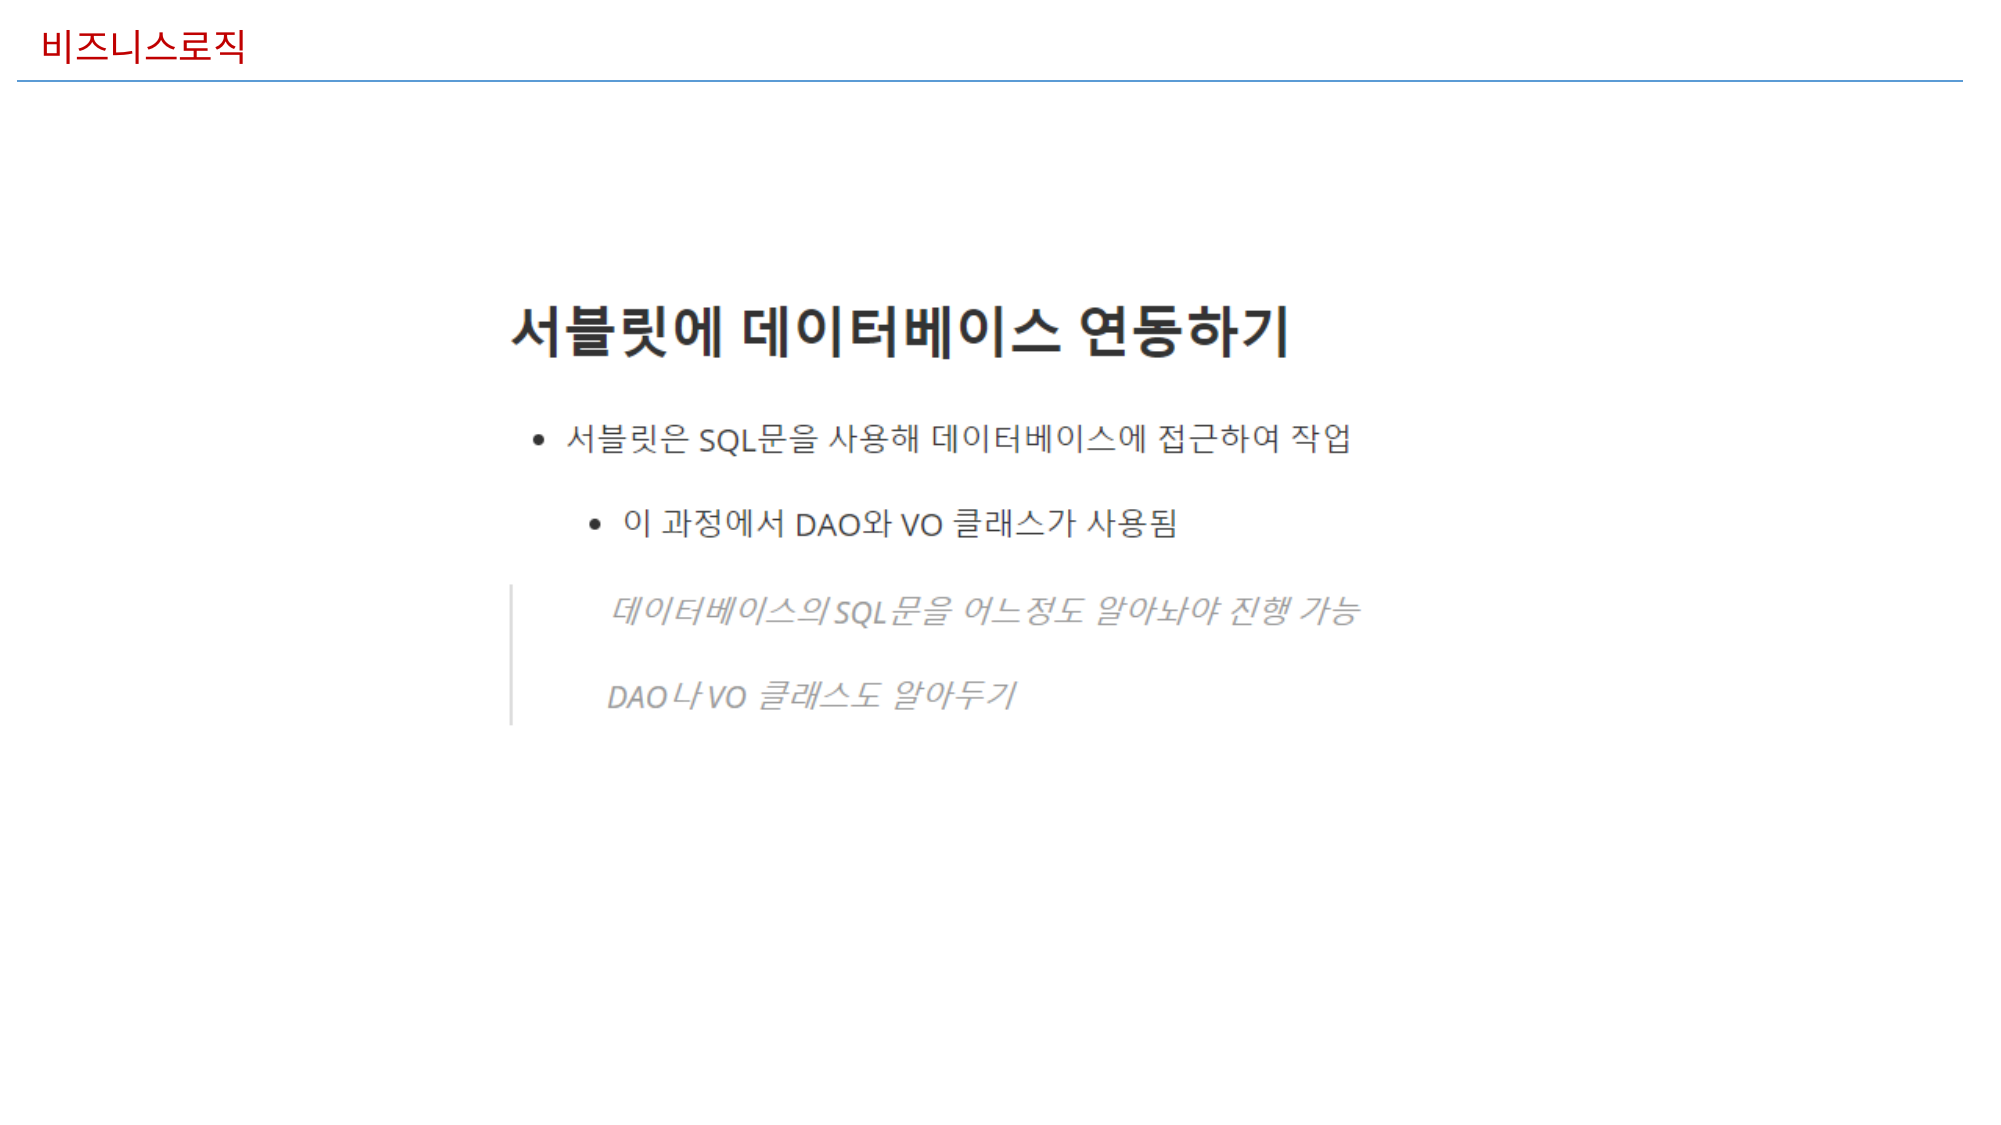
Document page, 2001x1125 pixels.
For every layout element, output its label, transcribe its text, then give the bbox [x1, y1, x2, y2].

picture [488, 264, 1391, 749]
text_box 비즈니스로직 [25, 16, 729, 77]
